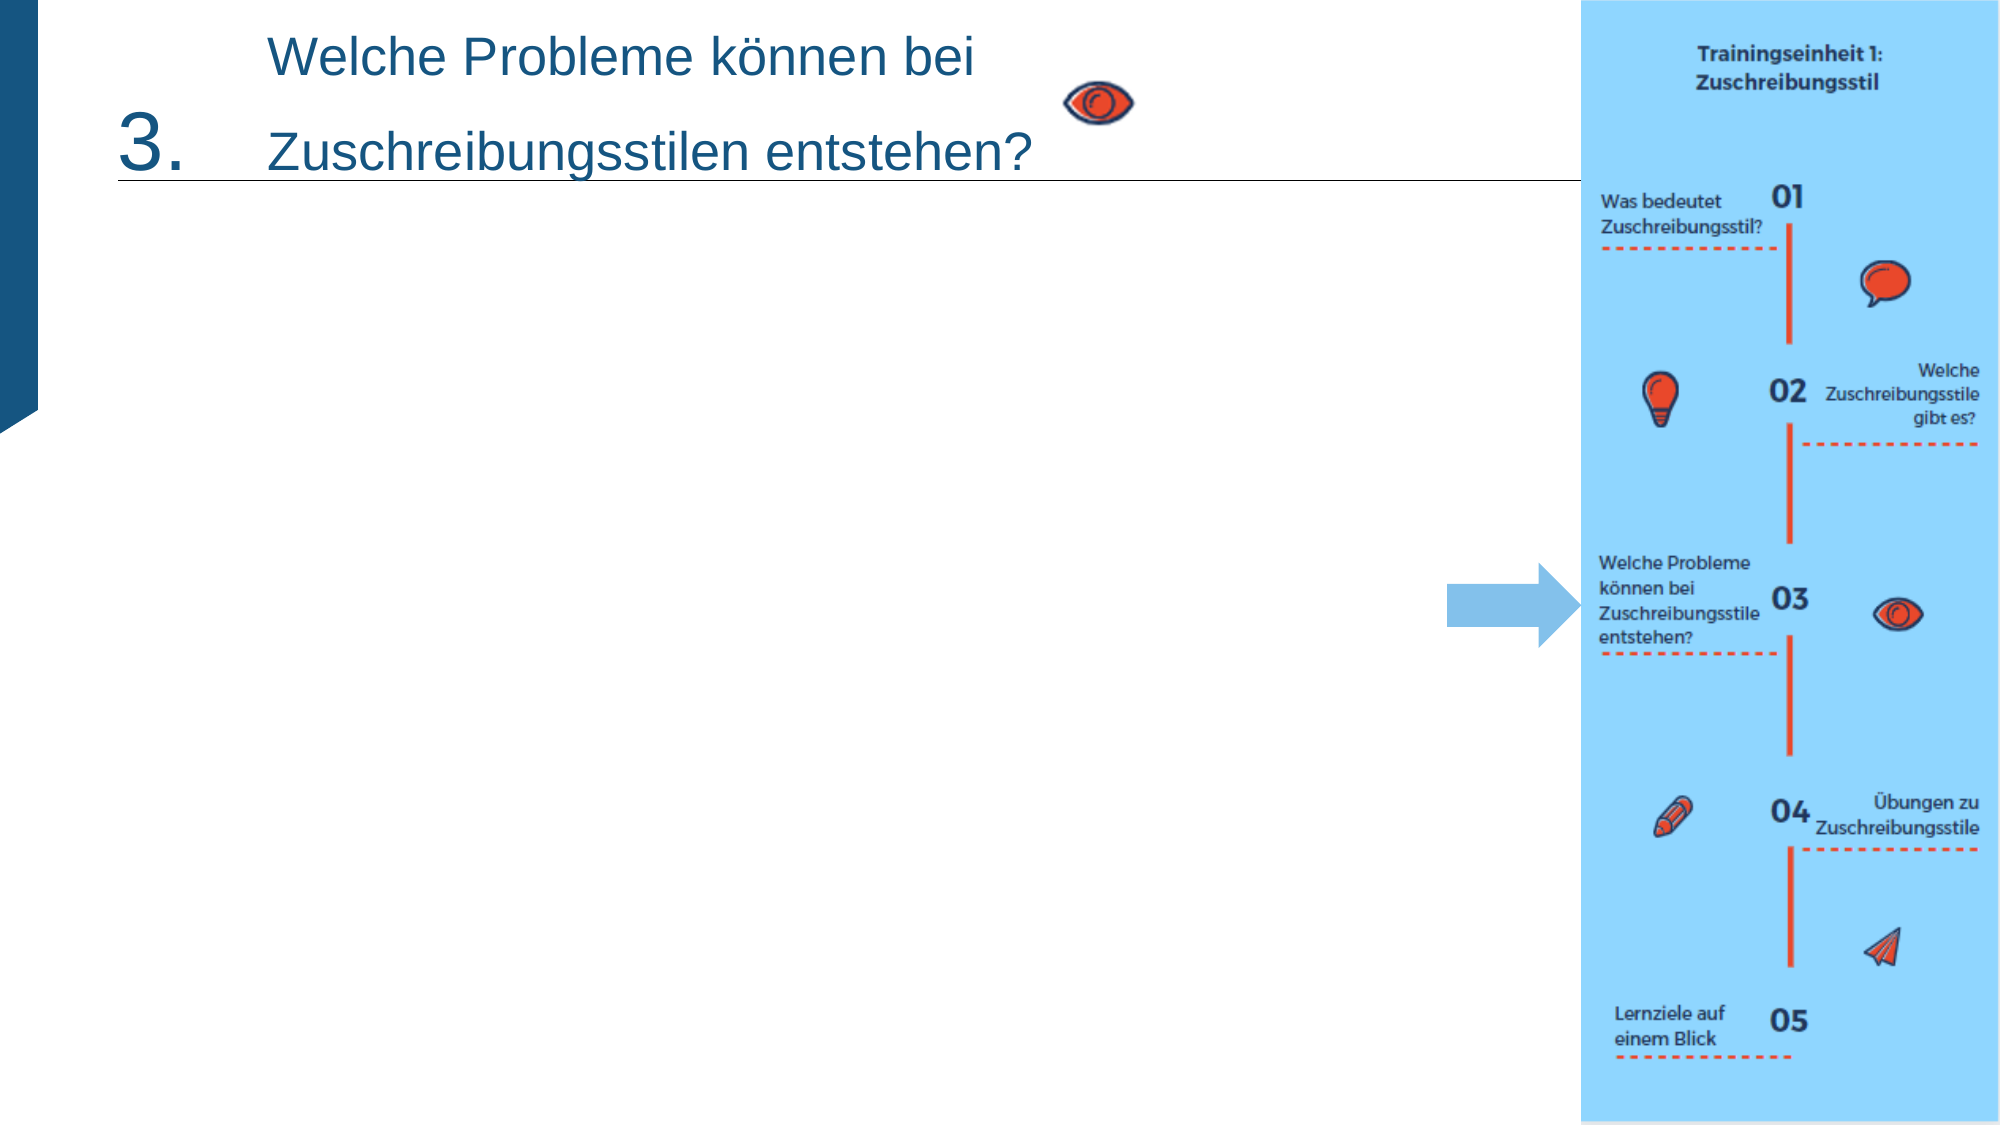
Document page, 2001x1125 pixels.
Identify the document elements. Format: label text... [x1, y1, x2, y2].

text_box [1446, 560, 1581, 651]
picture [1581, 0, 2000, 1125]
picture [1053, 74, 1139, 136]
title Welche Probleme können bei 3. Zuschreibungsstilen entstehen? [117, 42, 1546, 188]
